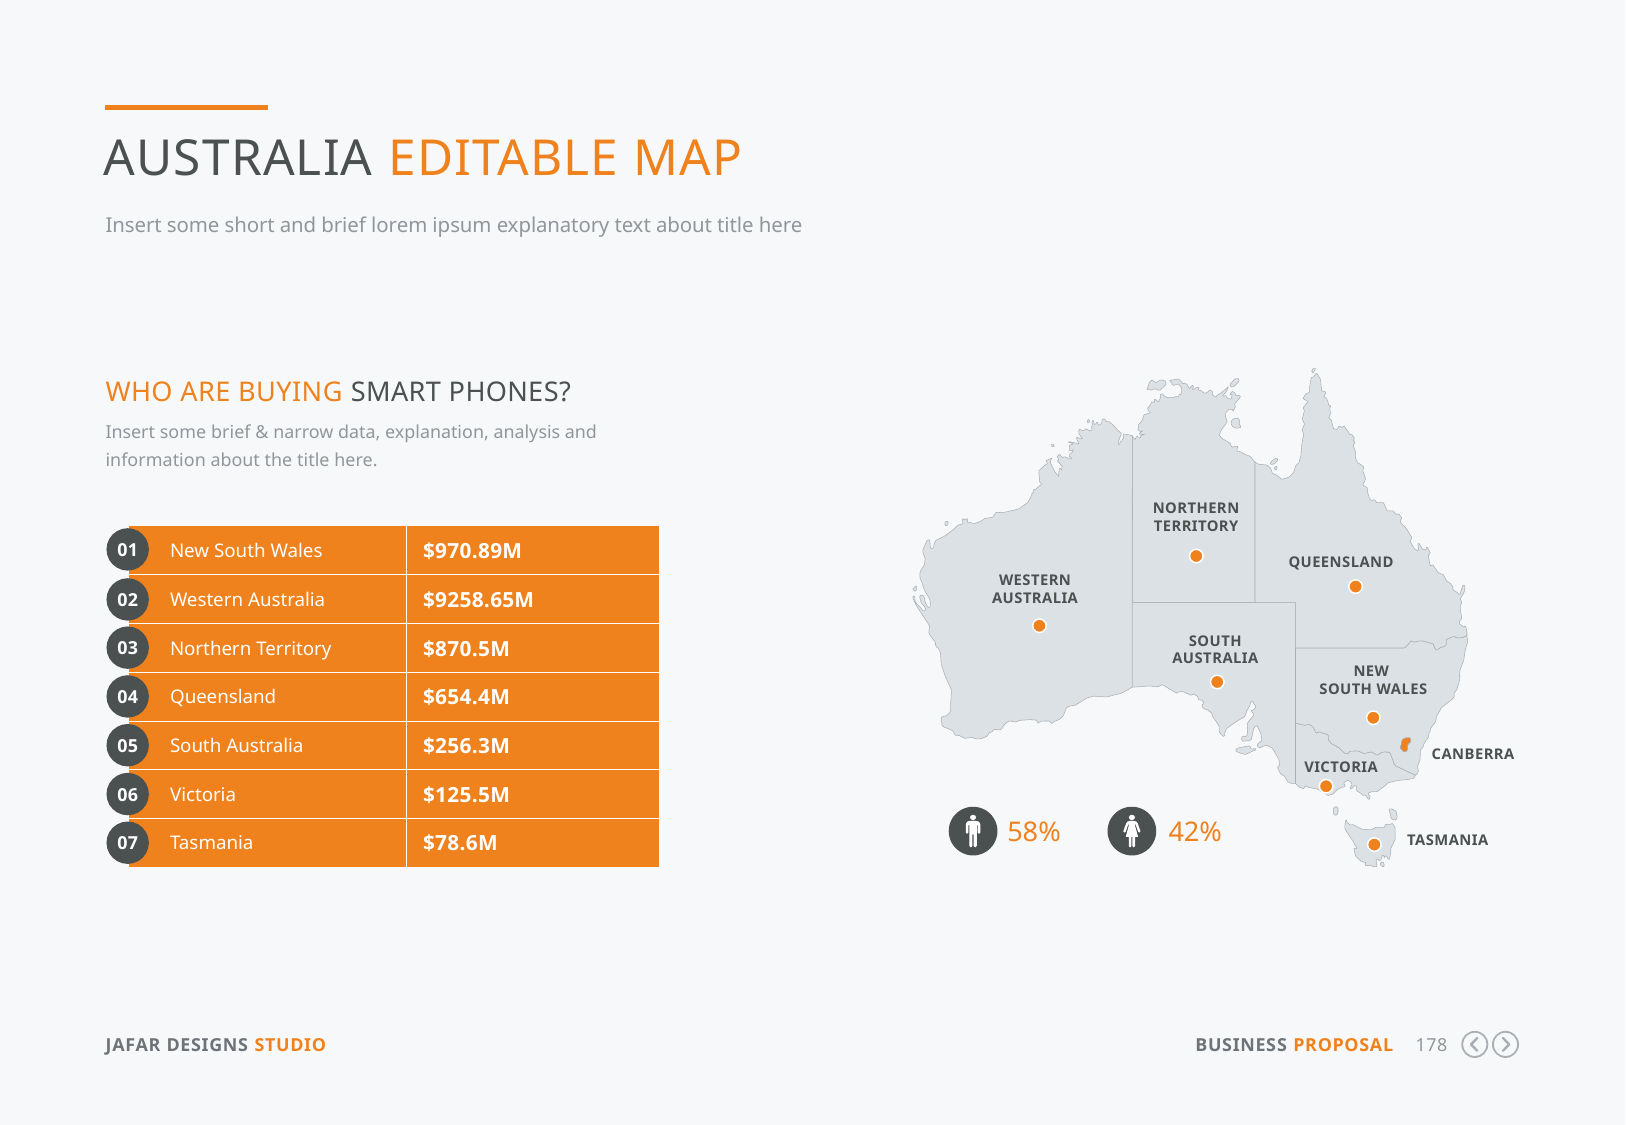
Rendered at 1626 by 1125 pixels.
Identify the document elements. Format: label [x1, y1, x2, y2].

table_header [407, 526, 659, 574]
list [103, 125, 1518, 188]
text_box [105, 577, 150, 622]
table_cell [407, 722, 659, 769]
table_cell [129, 624, 406, 672]
table_cell [129, 722, 406, 769]
text_box [912, 368, 1519, 868]
text_box [105, 674, 150, 719]
table_cell [129, 575, 406, 623]
table_cell [129, 819, 406, 867]
table_cell [407, 624, 659, 672]
text_box [105, 820, 150, 865]
table_cell [407, 575, 659, 623]
table_header [129, 526, 406, 574]
table_cell [407, 673, 659, 721]
text_box [105, 414, 660, 471]
list [105, 209, 1519, 241]
text_box [105, 722, 150, 768]
text_box [105, 771, 150, 817]
table_cell [129, 770, 406, 818]
table_cell [129, 673, 406, 721]
text_box [105, 527, 150, 572]
text_box [105, 625, 150, 670]
text_box [105, 374, 660, 407]
table_cell [407, 770, 659, 818]
table_cell [407, 819, 659, 867]
